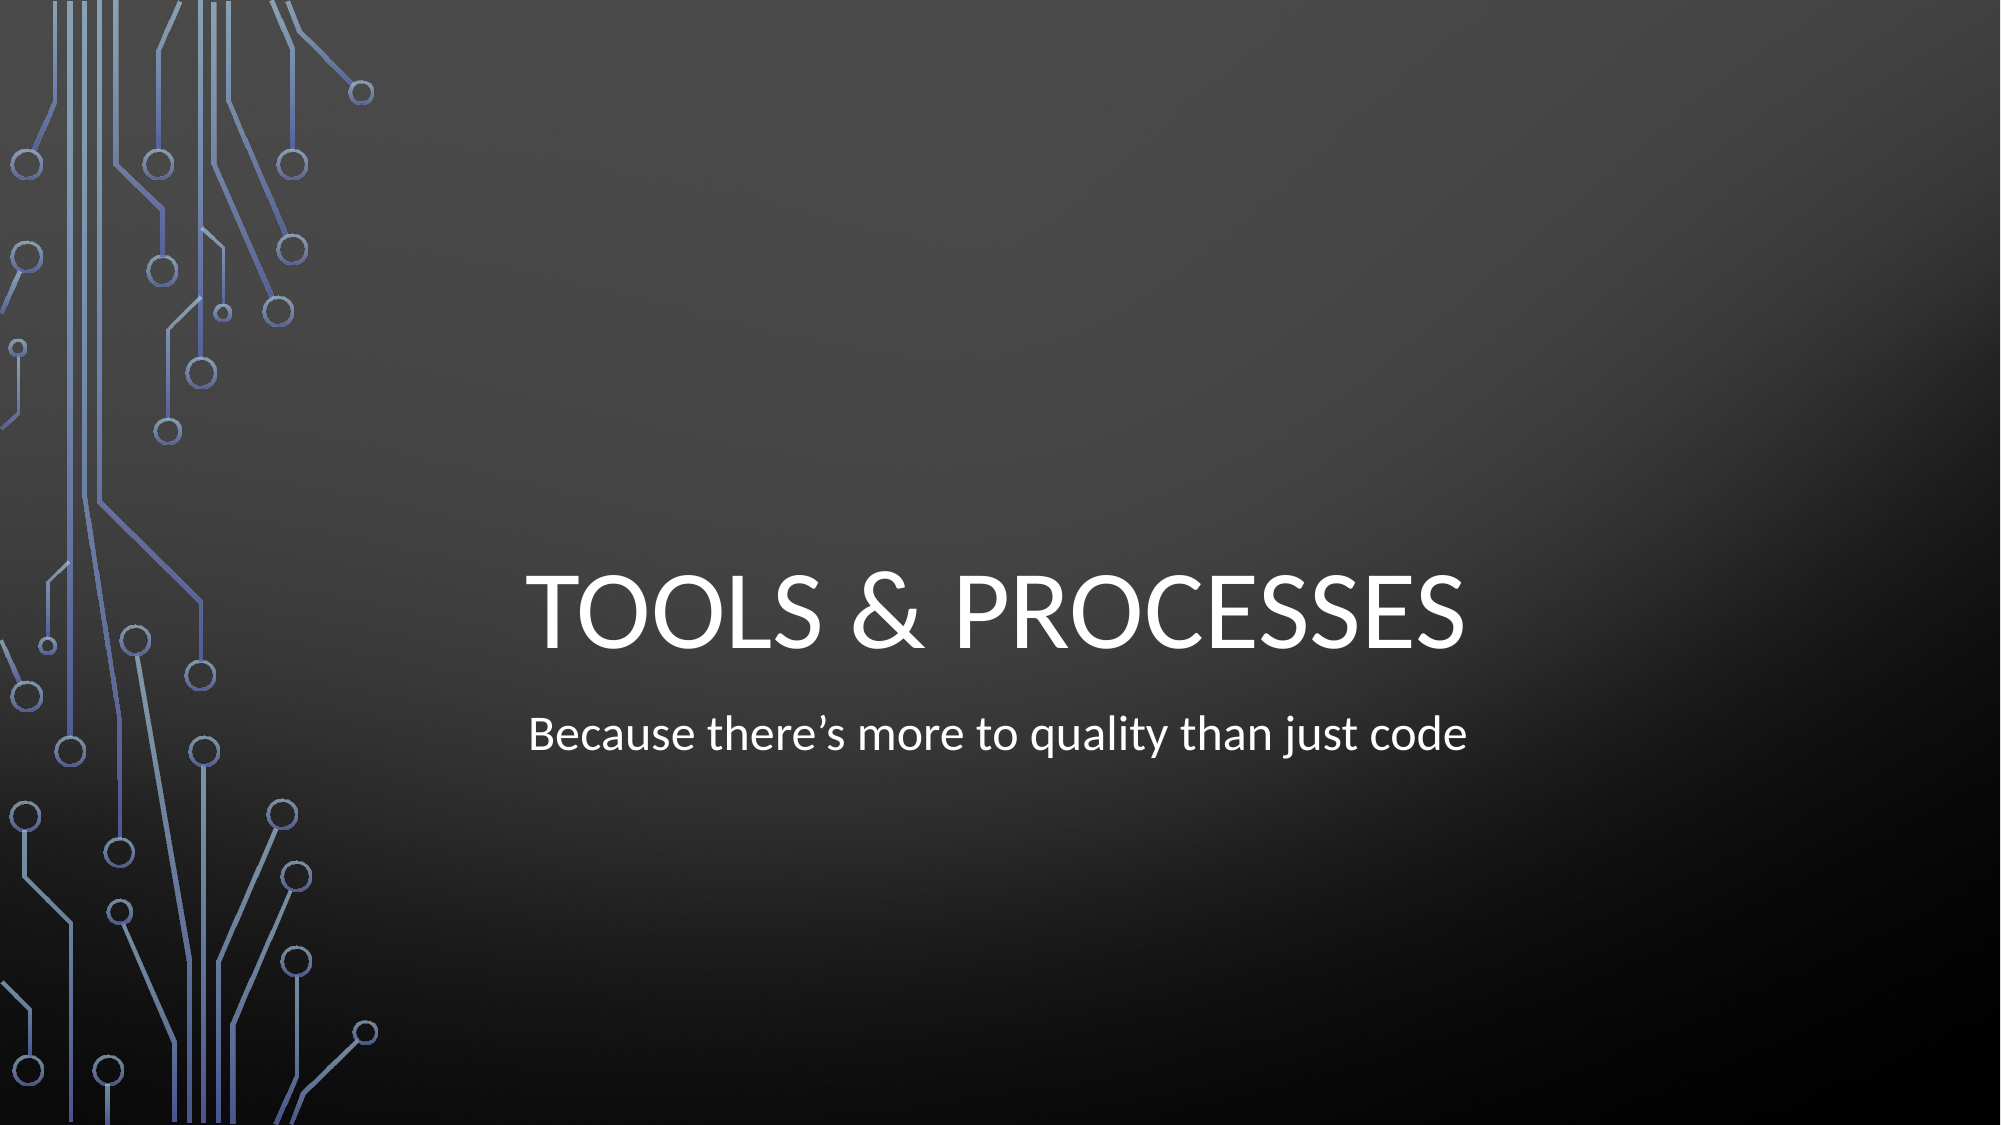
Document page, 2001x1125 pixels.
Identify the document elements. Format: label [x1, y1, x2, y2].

text_box [0, 0, 379, 1125]
picture [379, 0, 2000, 1125]
